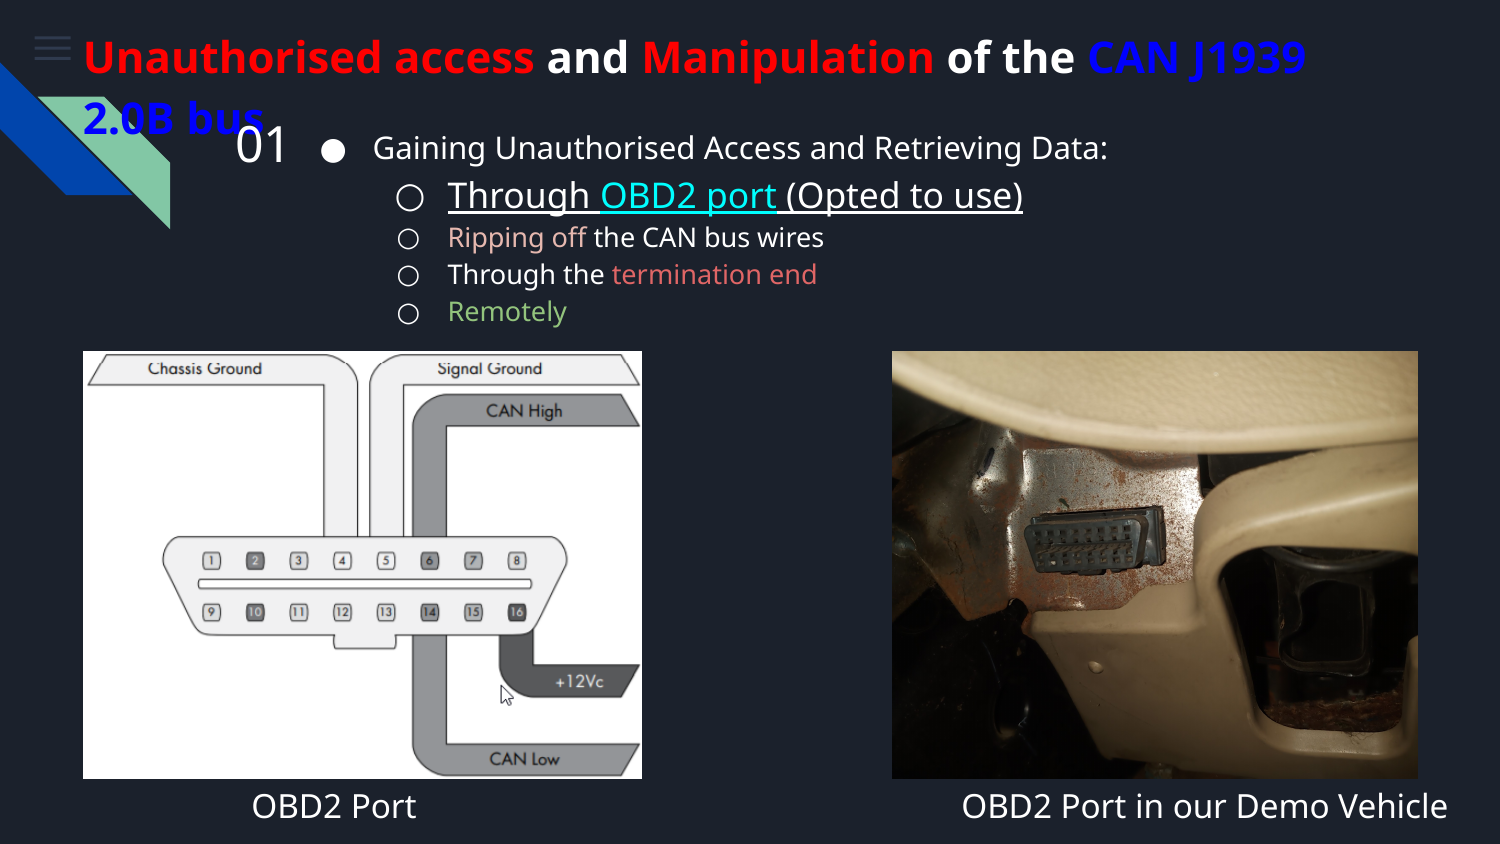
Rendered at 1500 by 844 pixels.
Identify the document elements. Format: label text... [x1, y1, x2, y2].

text_box 01 [220, 97, 310, 189]
title Unauthorised access and Manipulation of the CAN J1939 2.0B bus [67, 7, 1386, 158]
text_box OBD2 Port [236, 786, 452, 828]
text_box OBD2 Port in our Demo Vehicle [946, 769, 1491, 828]
picture [892, 350, 1419, 780]
picture [83, 350, 642, 780]
list Gaining Unauthorised Access and Retrieving Data: Through OBD2 port (Opted to use) Ripping off the CAN bus wires Through the termination end Remotely [282, 108, 1247, 326]
